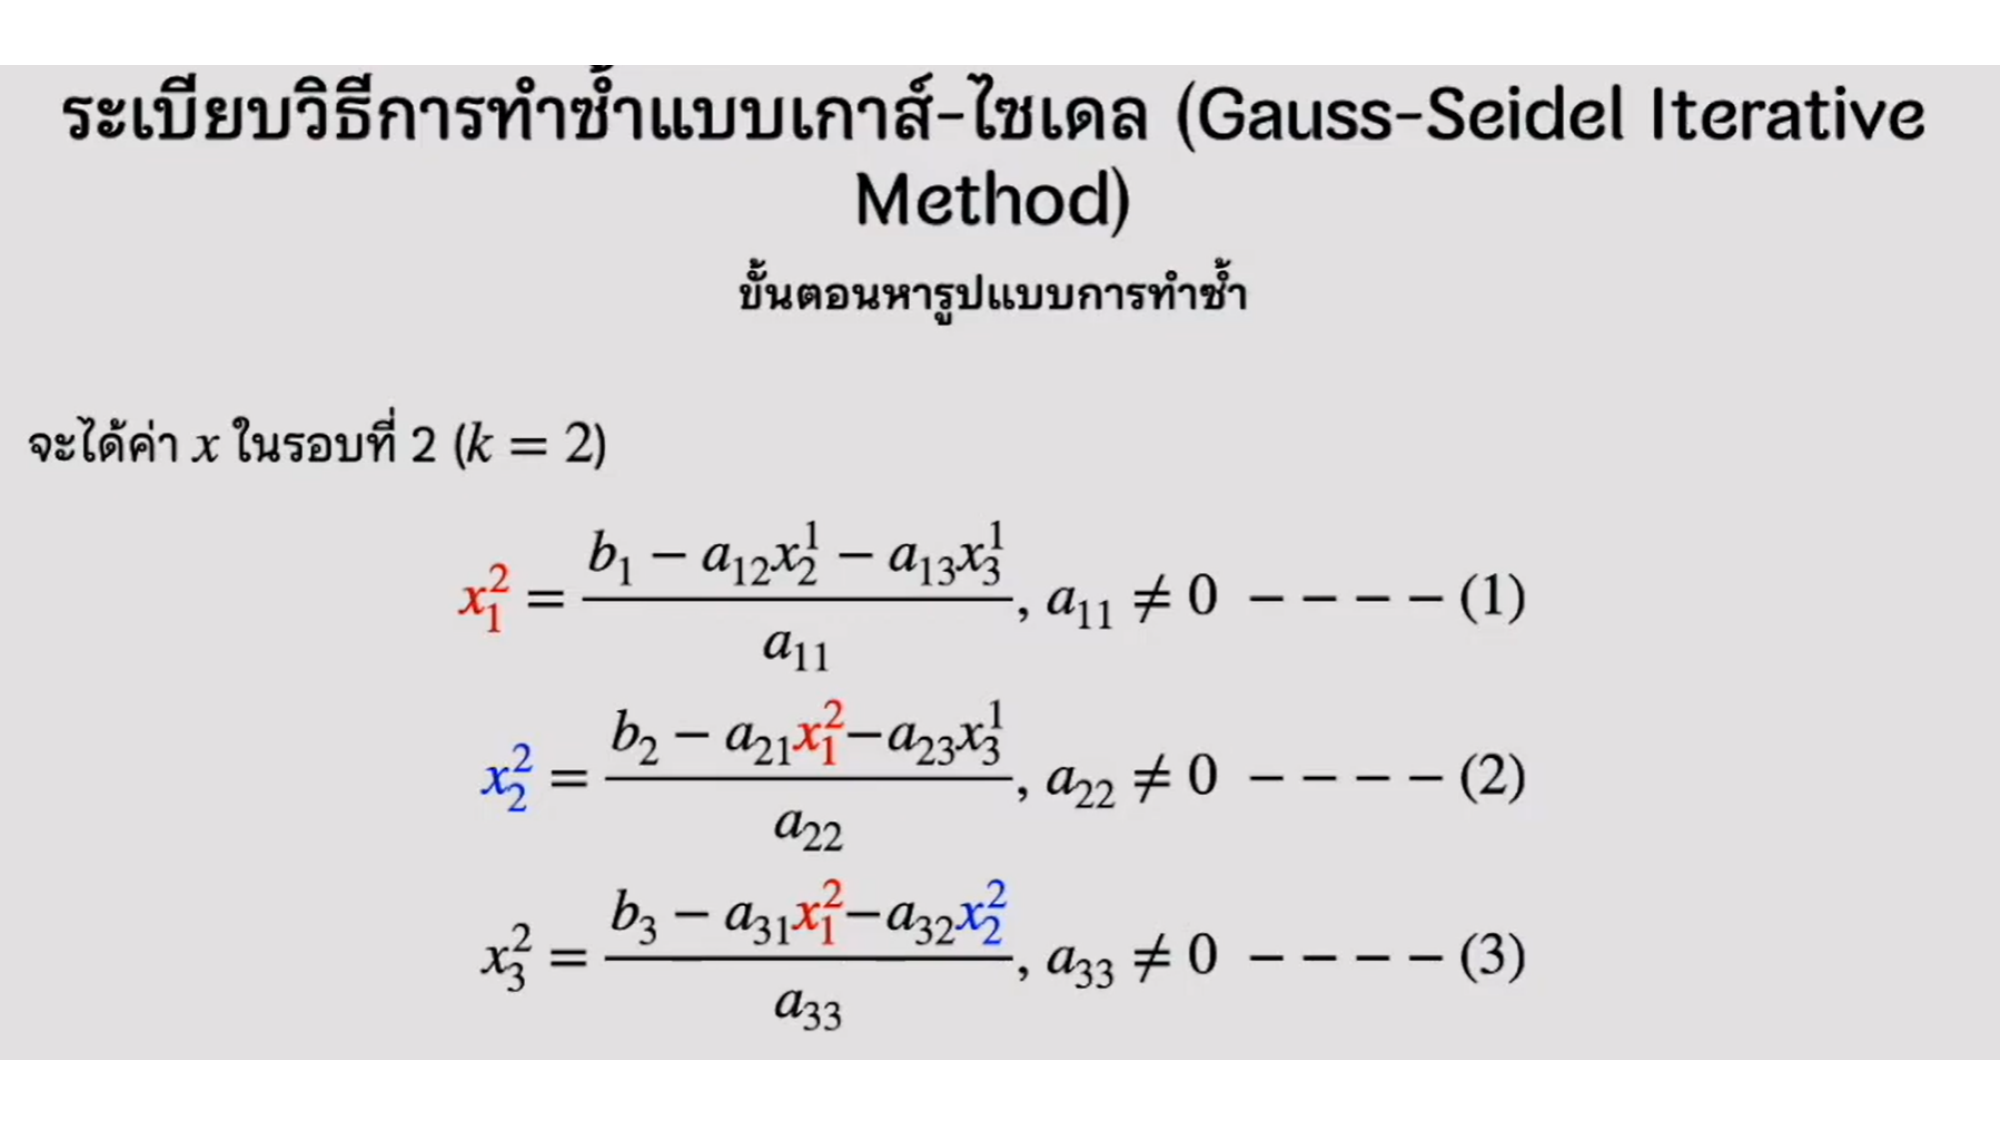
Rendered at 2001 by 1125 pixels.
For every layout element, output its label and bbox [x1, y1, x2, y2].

picture [0, 65, 2000, 1060]
